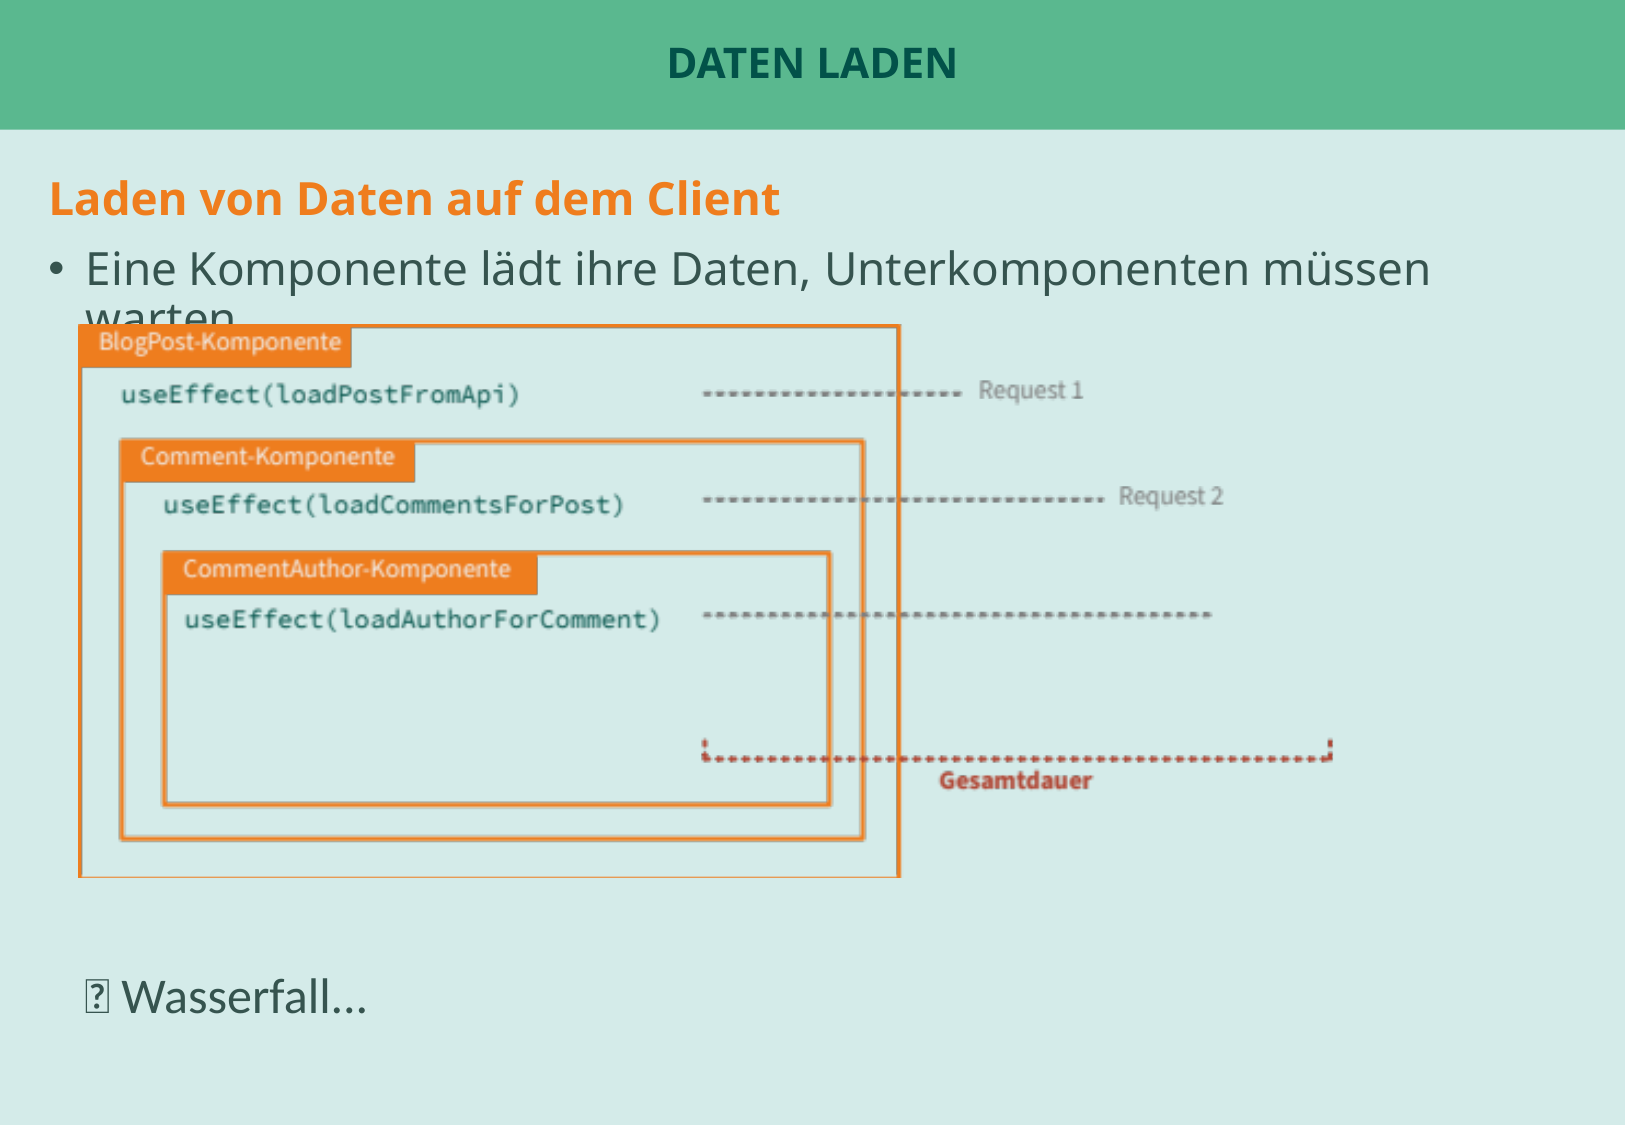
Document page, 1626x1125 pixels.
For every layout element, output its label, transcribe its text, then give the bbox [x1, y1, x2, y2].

title Daten laden [0, 0, 1625, 130]
picture [78, 324, 1431, 878]
text_box Laden von Daten auf dem Client Eine Komponente lädt ihre Daten, Unterkomponenten müssen warten [33, 168, 1592, 1095]
text_box 🤨 Wasserfall... [70, 955, 384, 1031]
